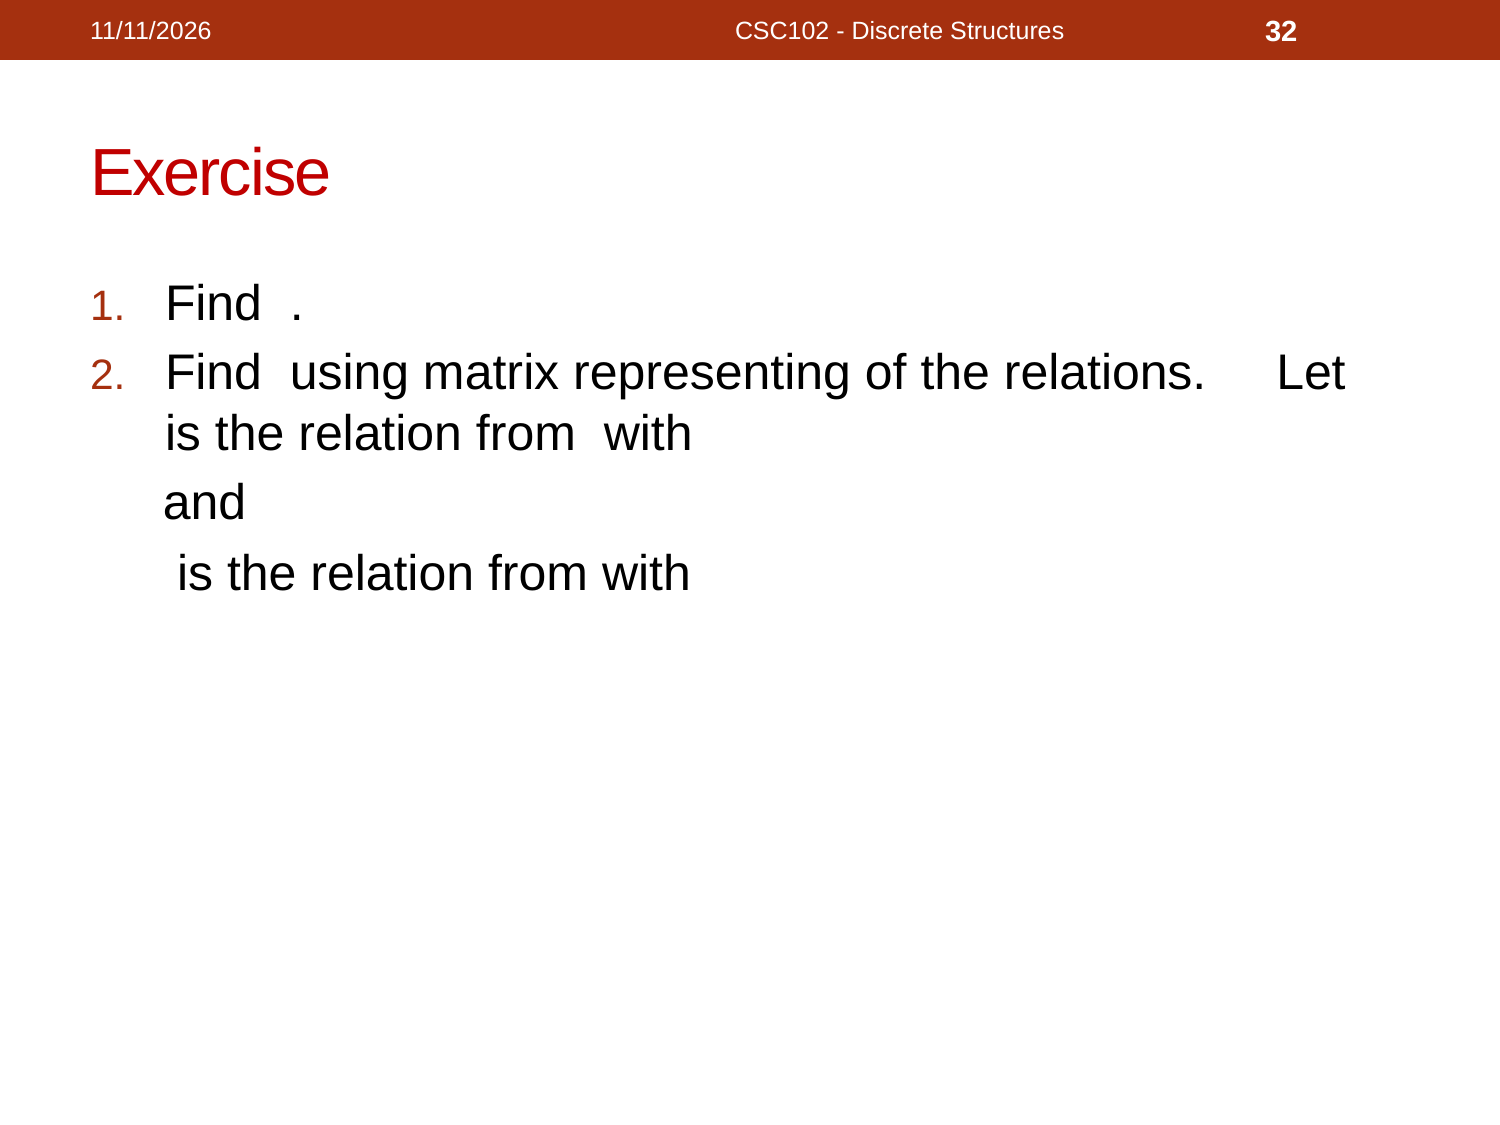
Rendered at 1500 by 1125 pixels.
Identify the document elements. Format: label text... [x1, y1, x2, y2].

title Exercise [75, 87, 1425, 250]
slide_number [75, 3, 550, 57]
slide_number 32 [1250, 3, 1425, 57]
footer CSC102 - Discrete Structures [562, 3, 1238, 57]
